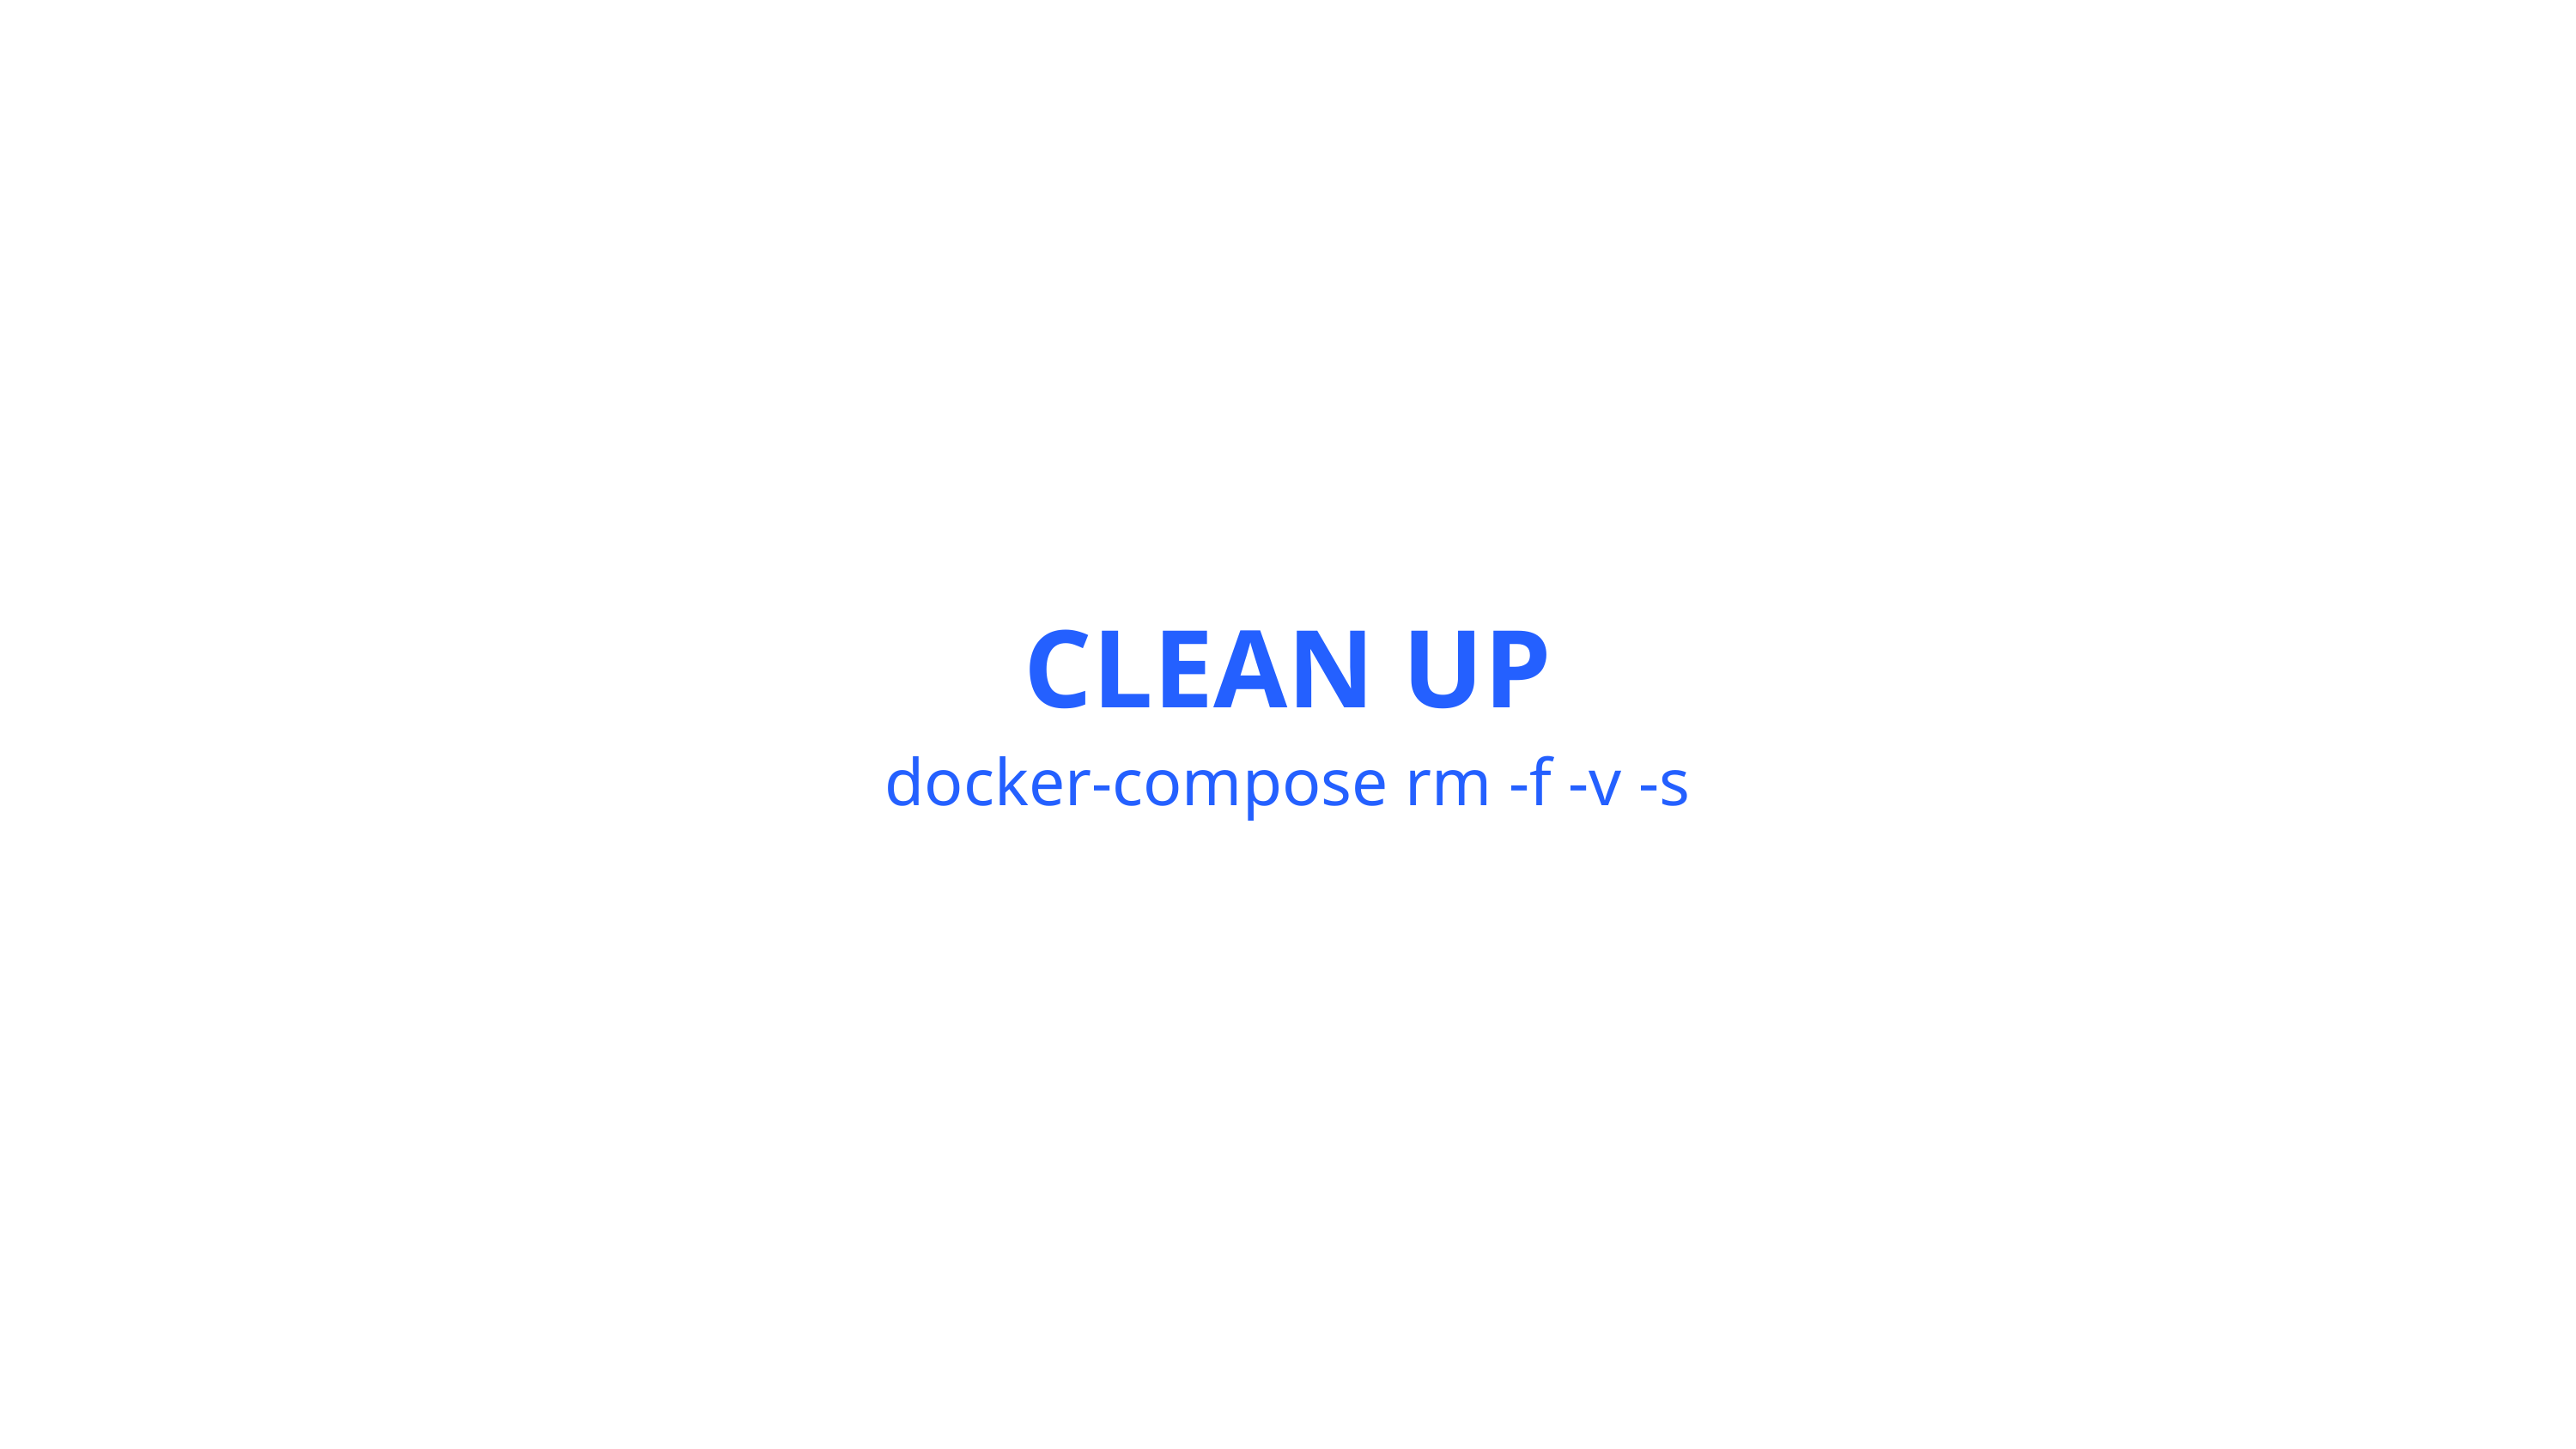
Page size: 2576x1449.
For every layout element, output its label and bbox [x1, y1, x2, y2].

text_box [276, 612, 2300, 820]
